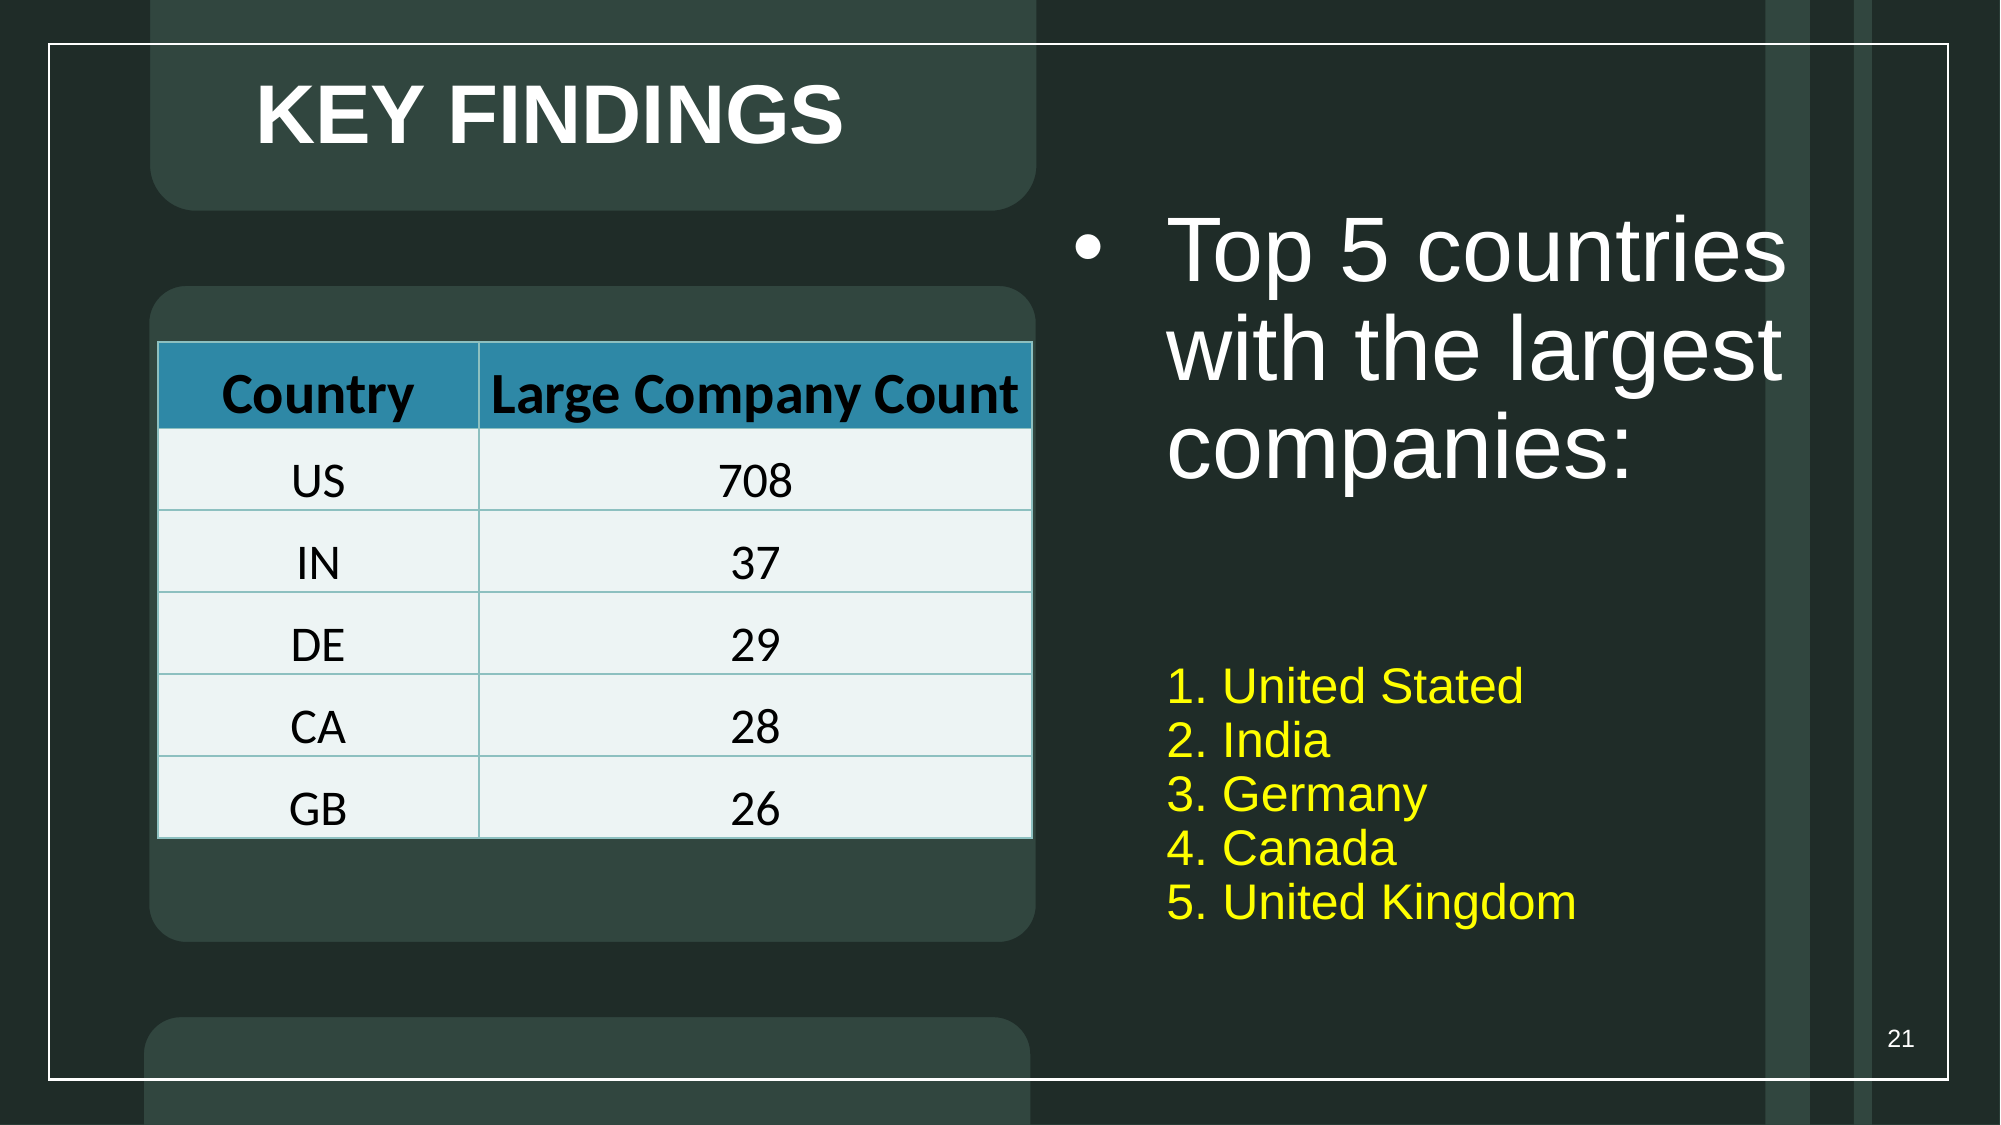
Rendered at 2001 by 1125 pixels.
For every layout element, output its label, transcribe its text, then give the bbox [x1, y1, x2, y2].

table_cell IN [159, 511, 478, 591]
table_cell 26 [480, 757, 1031, 837]
table_cell US [159, 429, 478, 509]
table_cell 29 [480, 593, 1031, 673]
table_cell 28 [480, 675, 1031, 755]
table_cell 708 [480, 429, 1031, 509]
title Top 5 countries with the largest companies: 1. United Stated 2. India 3. Germany 4. Canada 5. United Kingdom [1057, 195, 1905, 1009]
table_cell 37 [480, 511, 1031, 591]
table_cell CA [159, 675, 478, 755]
table_cell GB [159, 757, 478, 837]
table_cell DE [159, 593, 478, 673]
table_header Large Company Count [480, 343, 1031, 428]
text_box KEY FINDINGS [240, 30, 980, 168]
slide_number 21 [1791, 1008, 1931, 1068]
table_header Country [159, 343, 478, 428]
